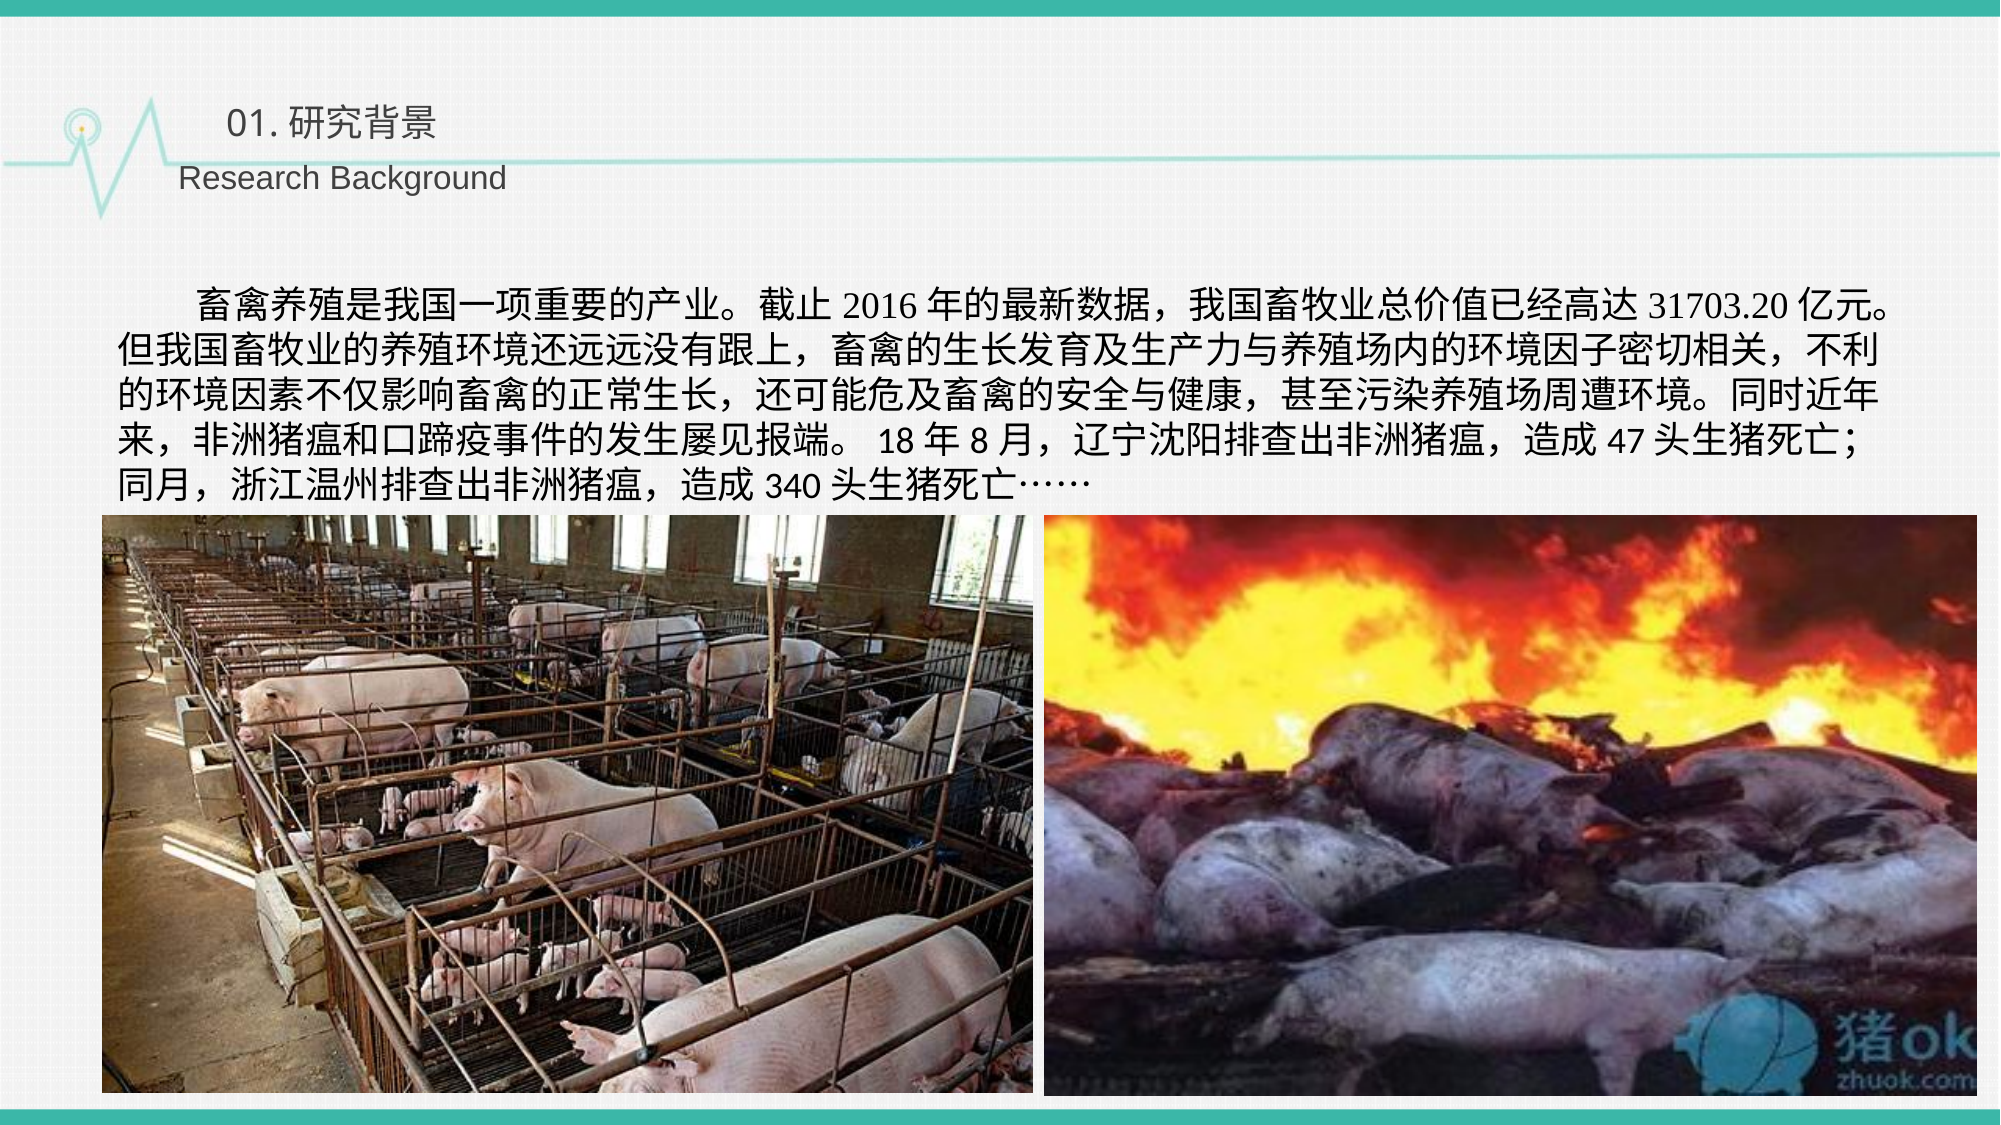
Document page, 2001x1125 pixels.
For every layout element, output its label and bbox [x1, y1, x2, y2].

picture [0, 16, 2000, 1125]
text_box [0, 0, 2000, 16]
